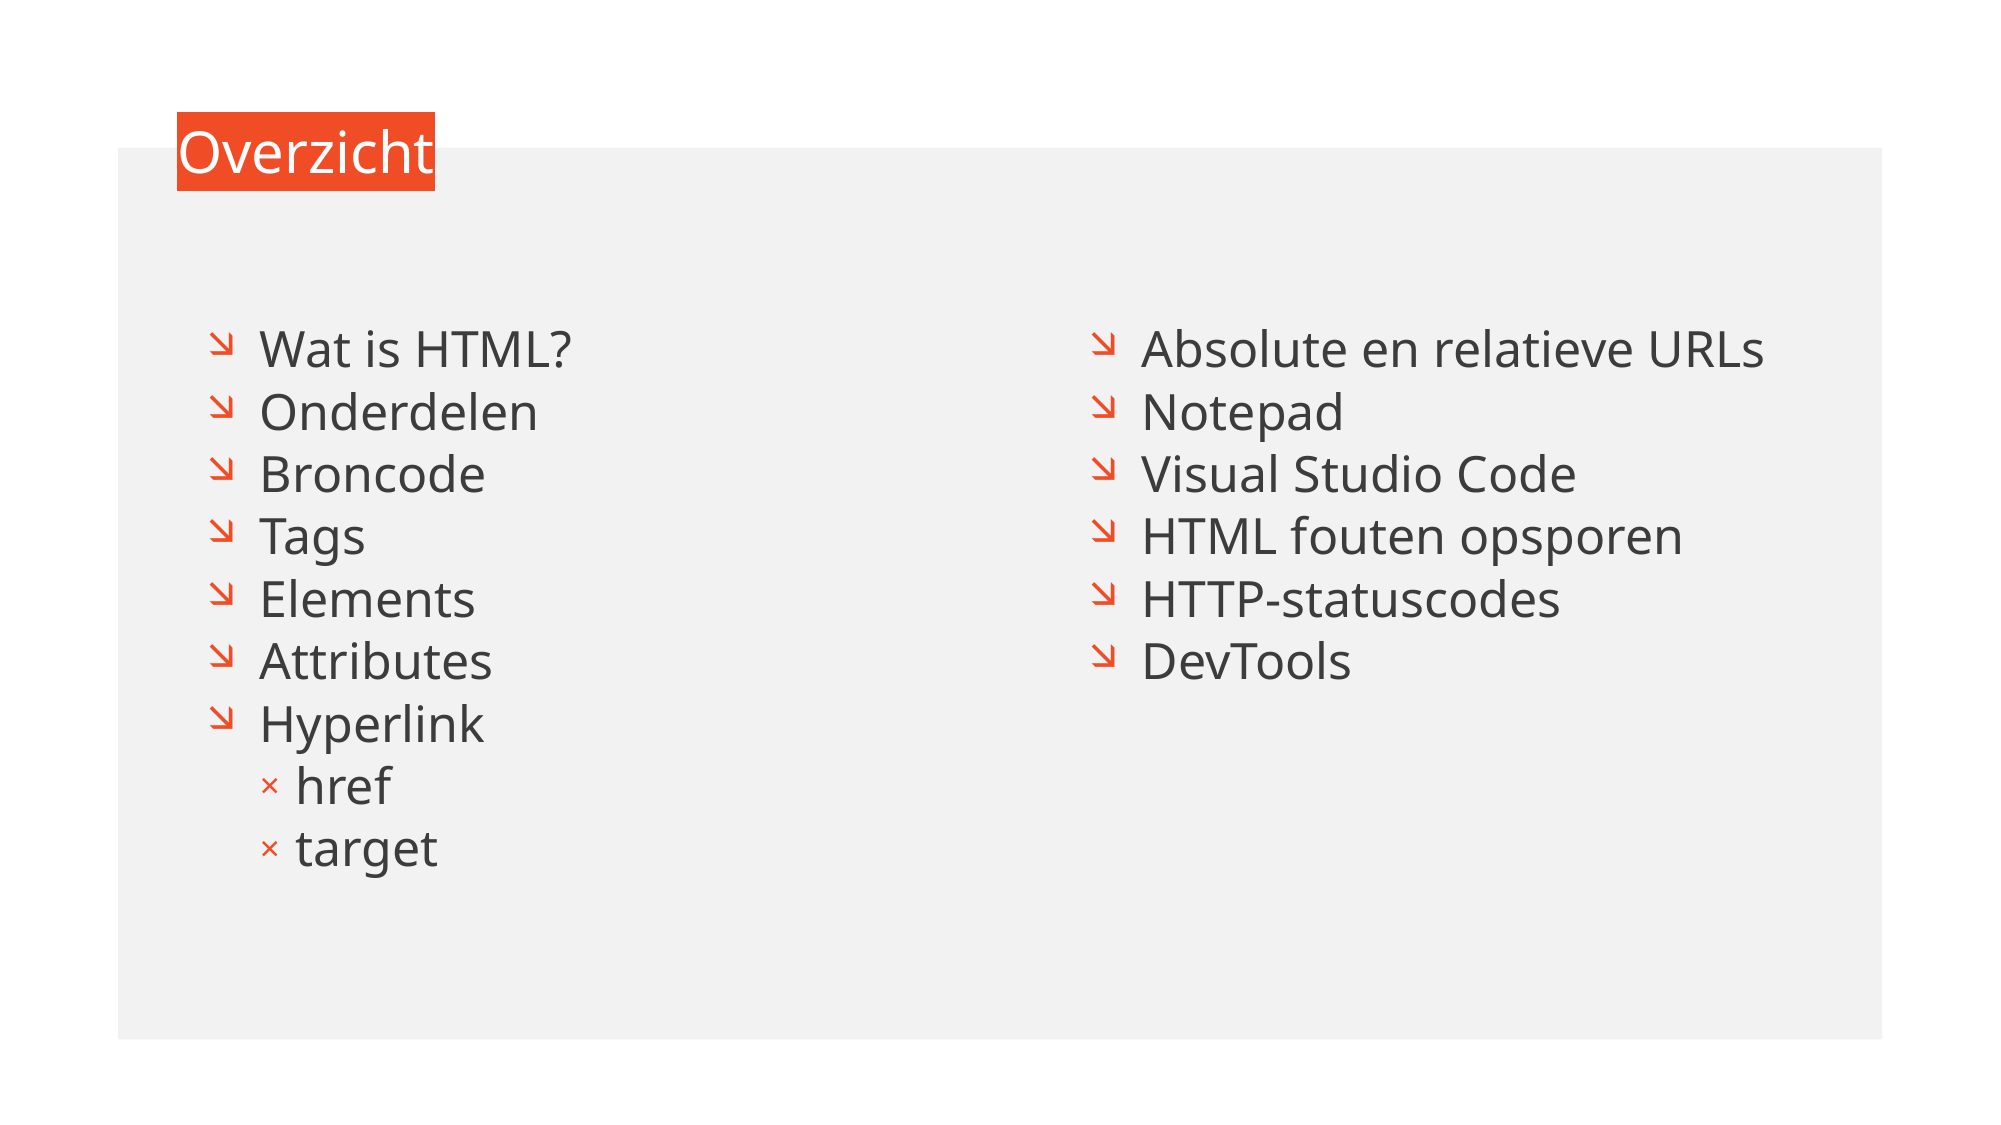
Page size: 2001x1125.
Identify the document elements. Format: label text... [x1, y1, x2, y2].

title Overzicht [117, 97, 1359, 171]
list Absolute en relatieve URLs Notepad Visual Studio Code HTML fouten opsporen HTTP-statuscodes DevTools [999, 147, 1883, 1040]
list Wat is HTML? Onderdelen Broncode Tags Elements Attributes Hyperlink href target [118, 171, 999, 1040]
